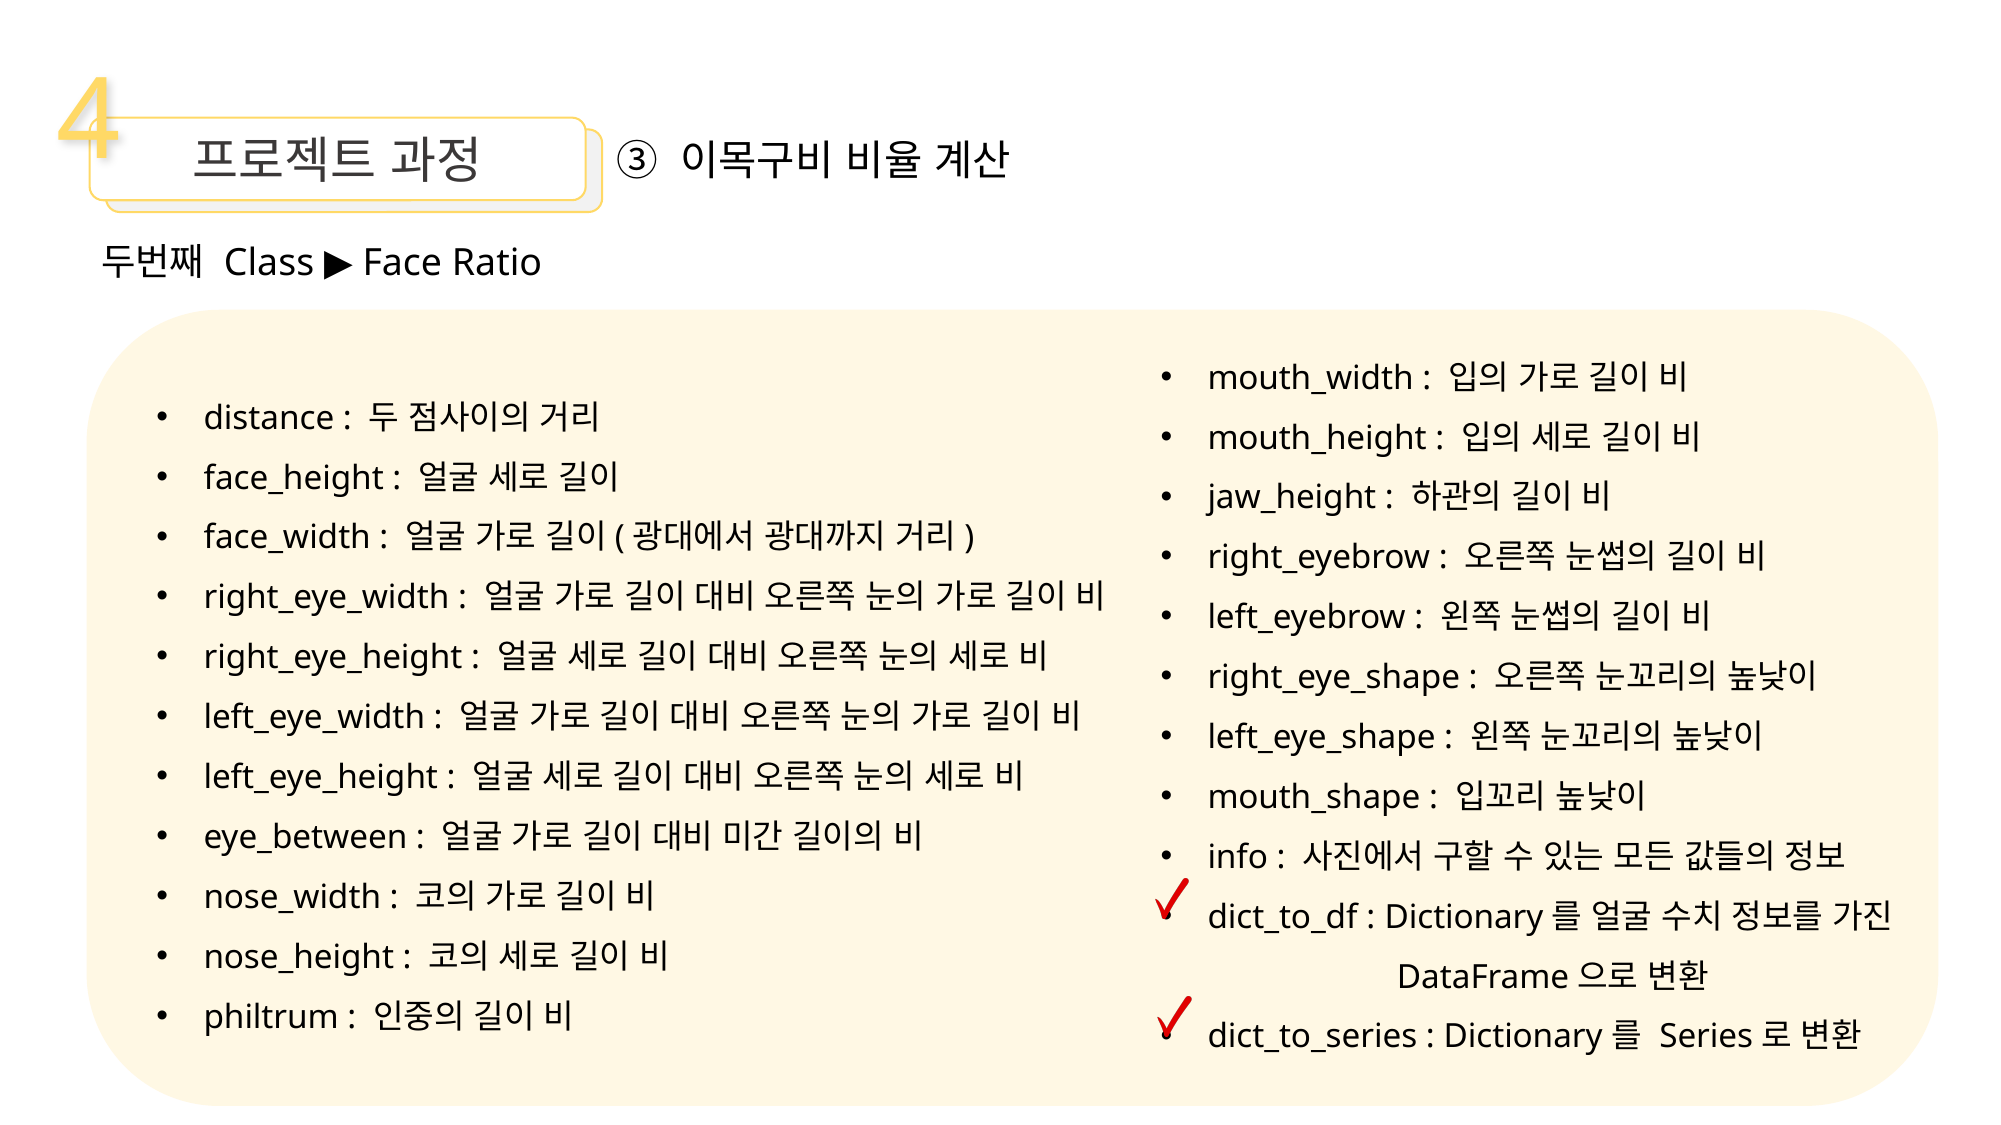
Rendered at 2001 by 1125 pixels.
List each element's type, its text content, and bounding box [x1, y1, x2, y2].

text_box 4 [41, 38, 136, 189]
picture [1150, 878, 1193, 920]
picture [1152, 996, 1196, 1037]
text_box distance : 두 점사이의 거리 face_height : 얼굴 세로 길이 face_width : 얼굴 가로 길이(광대에서 광대까지 거리) right_eye_width : 얼굴 가로 길이 대비 오른쪽 눈의 가로 길이 비 right_eye_height : 얼굴 세로 길이 대비 오른쪽 눈의 세로 비 left_eye_width : 얼굴 가로 길이 대비 오른쪽 눈의 가로 길이 비 left_eye_height : 얼굴 세로 길이 대비 오른쪽 눈의 세로 비 eye_between : 얼굴 가로 길이 대비 미간 길이의 비 nose_width : 코의 가로 길이 비 nose_height : 코의 세로 길이 비 philtrum : 인중의 길이 비 [141, 368, 1145, 1043]
text_box [105, 128, 604, 214]
text_box mouth_width : 입의 가로 길이 비 mouth_height : 입의 세로 길이 비 jaw_height : 하관의 길이 비 right_eyebrow : 오른쪽 눈썹의 길이 비 left_eyebrow : 왼쪽 눈썹의 길이 비 right_eye_shape : 오른쪽 눈꼬리의 높낮이 left_eye_shape : 왼쪽 눈꼬리의 높낮이 mouth_shape : 입꼬리 높낮이 info : 사진에서 구할 수 있는 모든 값들의 정보 dict_to_df : Dictionary를 얼굴 수치 정보를 가진 DataFrame으로 변환 dict_to_series : Dictionary를 Series로 변환 [1145, 328, 1943, 1062]
text_box ③ 이목구비 비율 계산 [601, 126, 1027, 192]
text_box [85, 308, 1906, 1108]
text_box [92, 116, 587, 202]
text_box 두번째 Class ▶ Face Ratio [86, 230, 558, 290]
text_box 프로젝트 과정 [177, 121, 498, 197]
